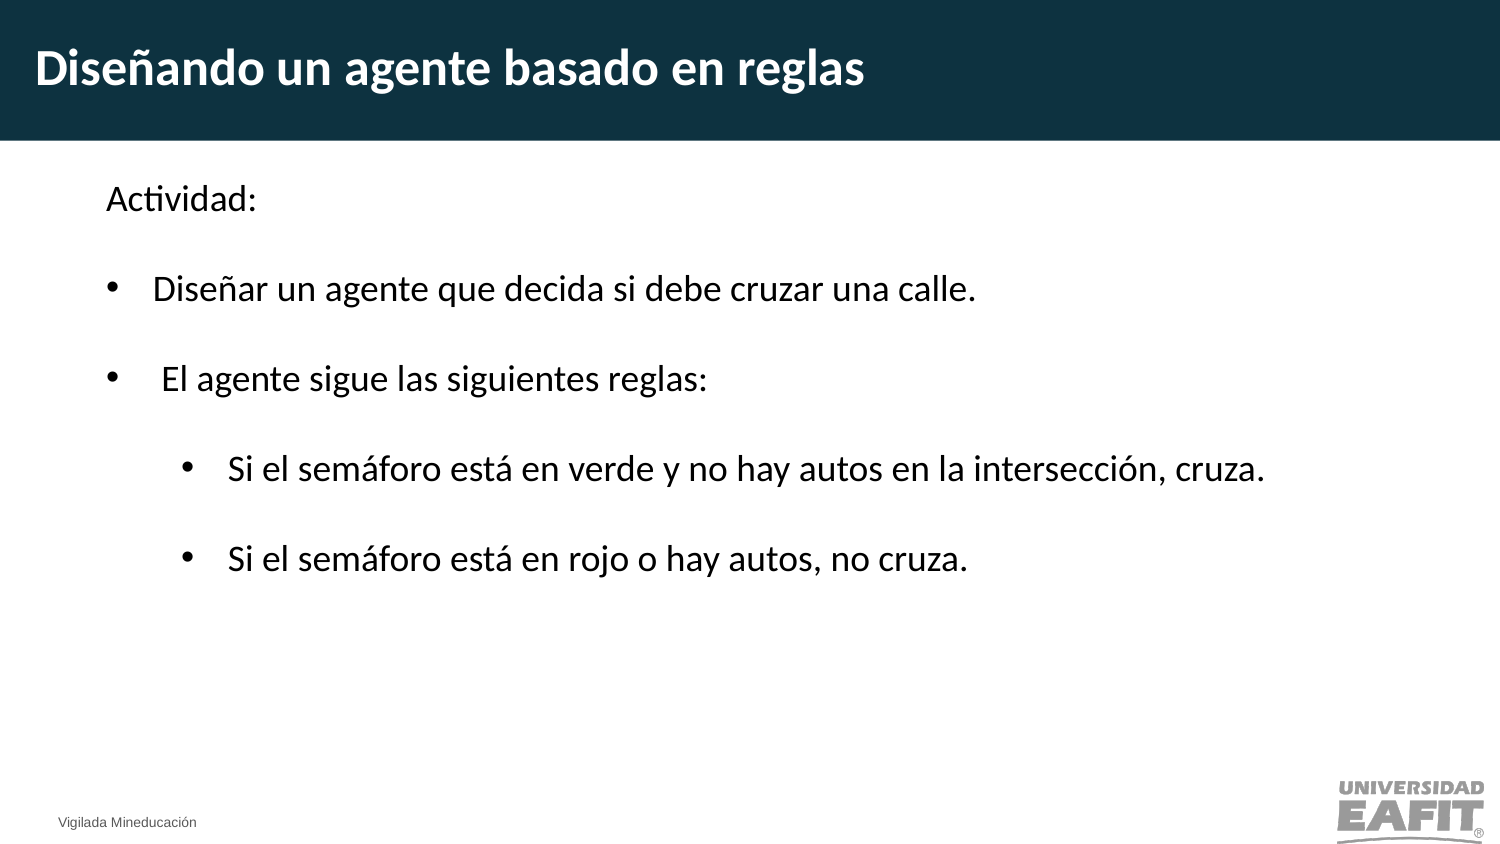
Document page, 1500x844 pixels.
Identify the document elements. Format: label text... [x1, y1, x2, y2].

text_box Actividad: Diseñar un agente que decida si debe cruzar una calle. El agente sigue las siguientes reglas: Si el semáforo está en verde y no hay autos en la intersección, cruza. Si el semáforo está en rojo o hay autos, no cruza. [91, 166, 1421, 587]
text_box Diseñando un agente basado en reglas [20, 25, 1013, 166]
picture [1337, 781, 1484, 844]
